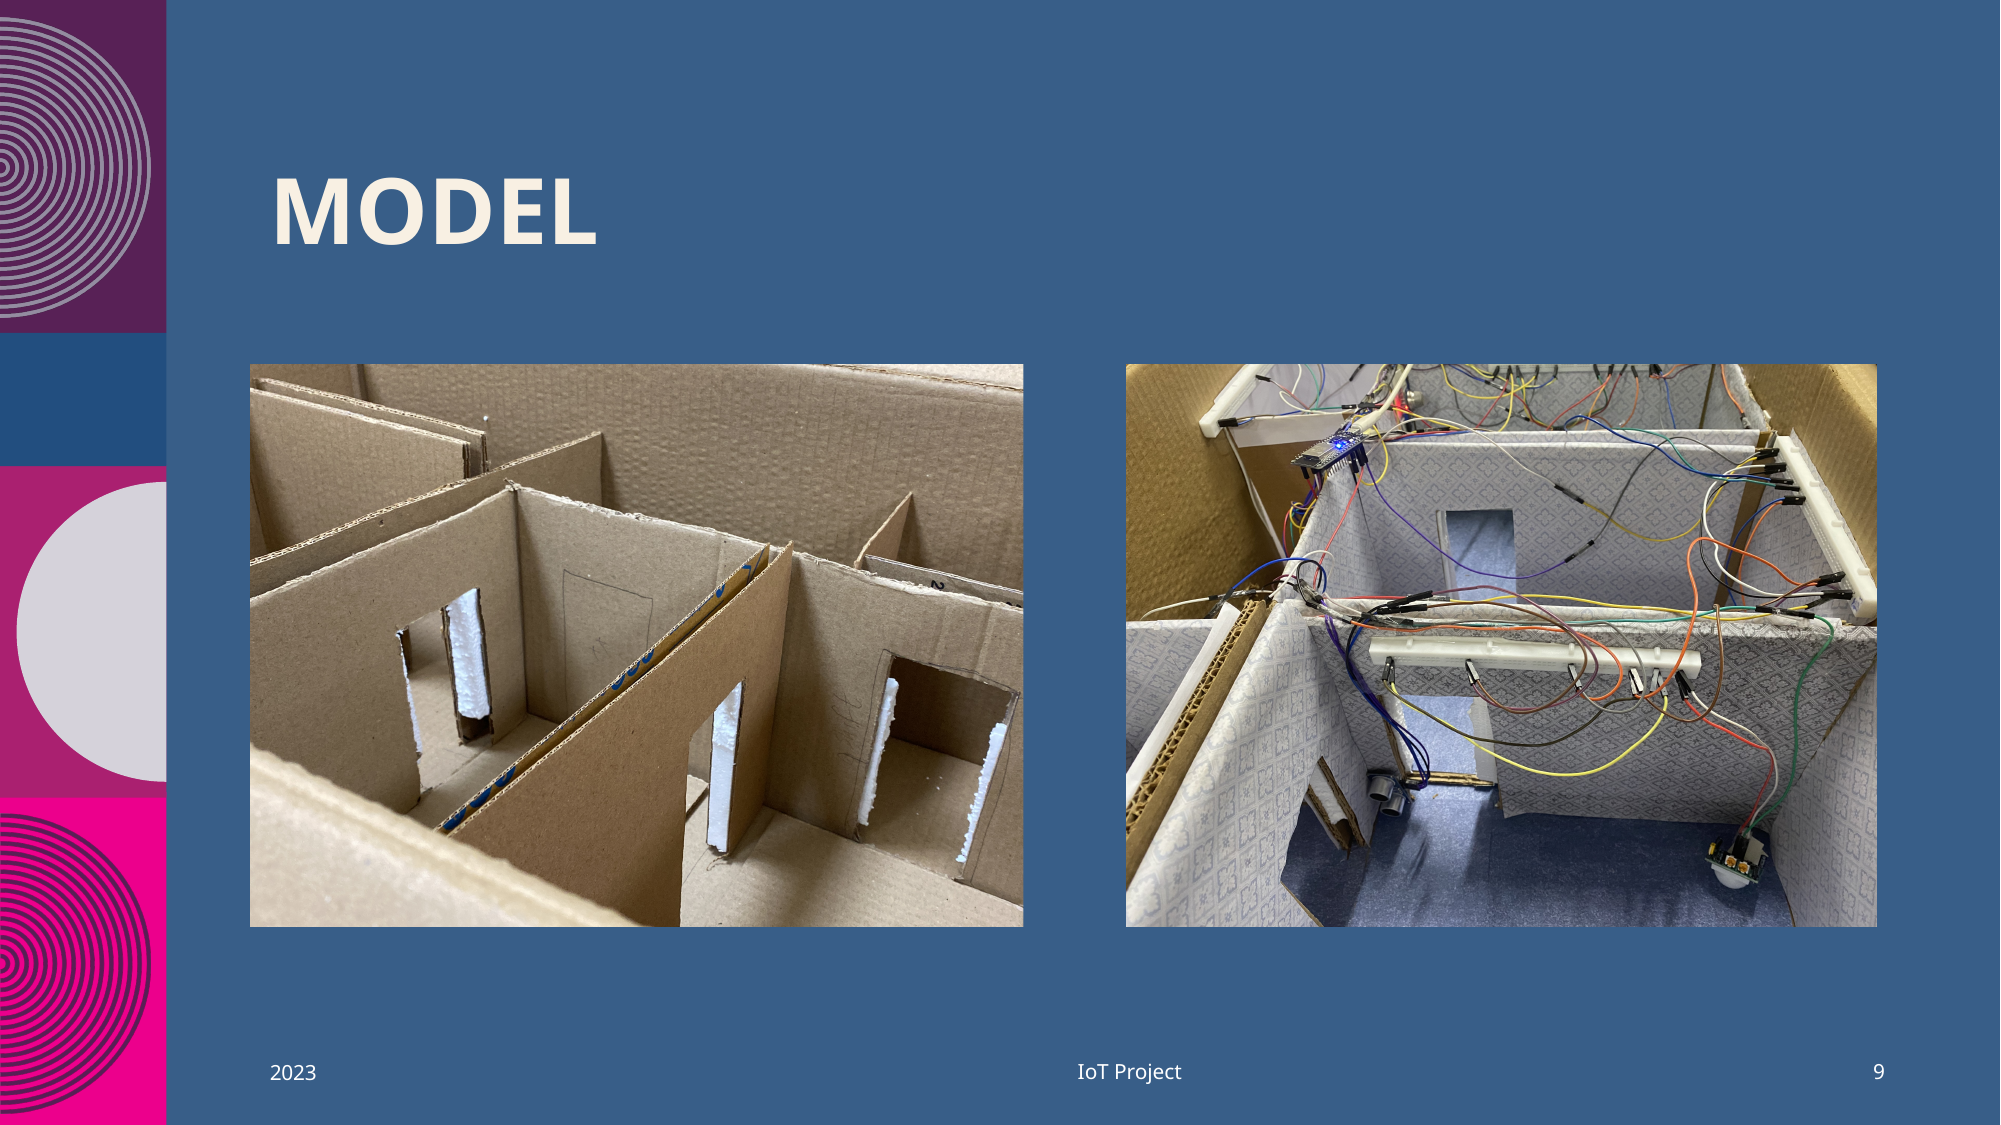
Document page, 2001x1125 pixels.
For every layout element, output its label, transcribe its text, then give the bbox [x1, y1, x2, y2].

slide_number 2023 [255, 1042, 435, 1102]
title MODEL [254, 146, 1925, 365]
picture [1126, 364, 1877, 927]
picture [1, 814, 151, 1113]
footer IoT Project [942, 1041, 1318, 1102]
picture [1, 18, 151, 318]
picture [249, 364, 1024, 927]
slide_number 9 [1824, 1042, 1900, 1103]
